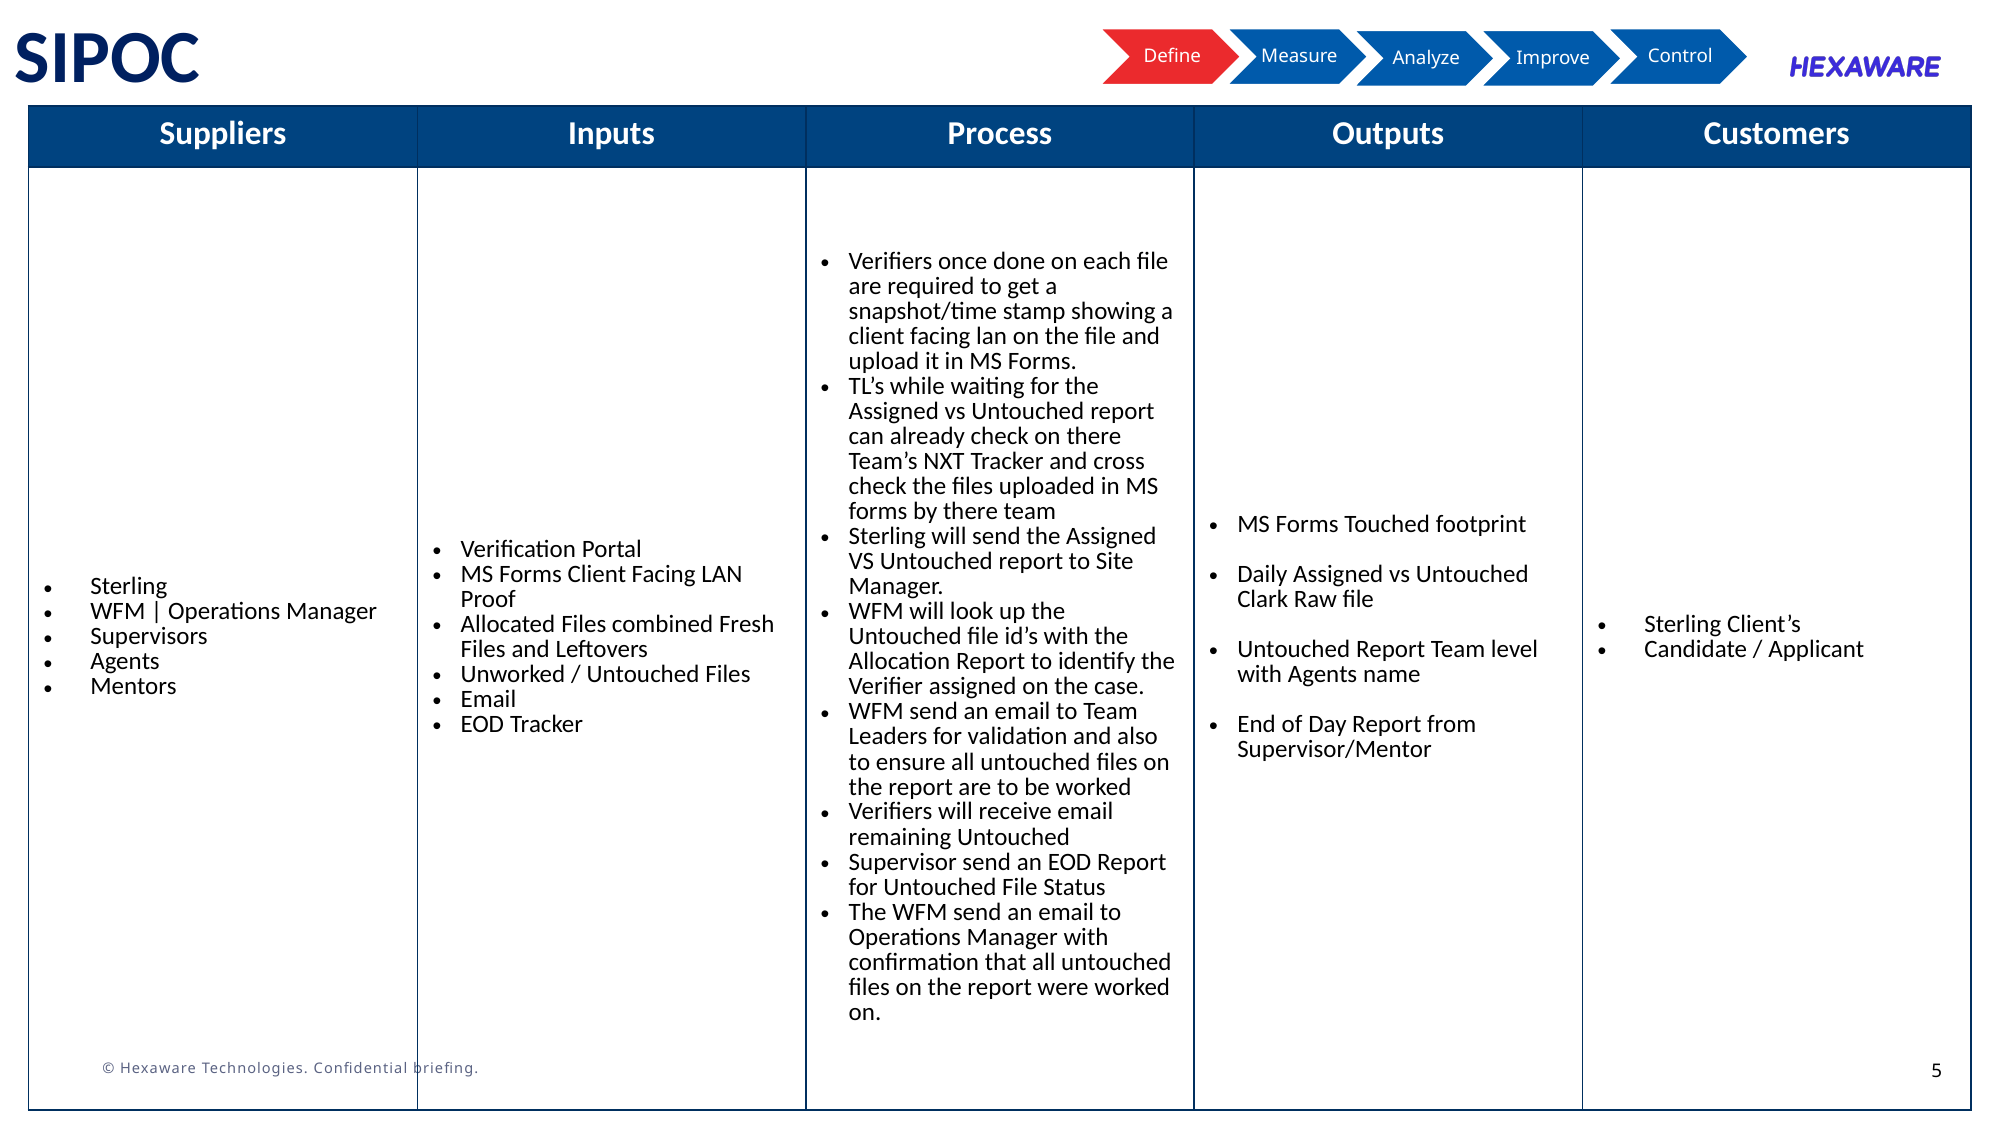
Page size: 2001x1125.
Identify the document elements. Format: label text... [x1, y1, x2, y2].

table_cell Sterling WFM | Operations Manager Supervisors Agents Mentors [29, 168, 417, 1109]
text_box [1099, 28, 1749, 89]
table_header Outputs [1195, 107, 1582, 166]
table_cell MS Forms Touched footprint Daily Assigned vs Untouched Clark Raw file Untouched Report Team level with Agents name End of Day Report from Supervisor/Mentor [1195, 168, 1582, 1109]
table_cell Sterling Client’s Candidate / Applicant [1583, 168, 1970, 1109]
table_cell Verification Portal MS Forms Client Facing LAN Proof Allocated Files combined Fresh Files and Leftovers Unworked / Untouched Files Email EOD Tracker [418, 168, 805, 1109]
table_header Suppliers [29, 107, 417, 166]
table_header Customers [1583, 107, 1970, 166]
text_box SIPOC [0, 0, 2000, 105]
table_header Process [807, 107, 1193, 166]
table_cell Verifiers once done on each file are required to get a snapshot/time stamp showing a client facing lan on the file and upload it in MS Forms. TL’s while waiting for the Assigned vs Untouched report can already check on there Team’s NXT Tracker and cross check the files uploaded in MS forms by there team Sterling will send the Assigned VS Untouched report to Site Manager. WFM will look up the Untouched file id’s with the Allocation Report to identify the Verifier assigned on the case. WFM send an email to Team Leaders for validation and also to ensure all untouched files on the report are to be worked Verifiers will receive email remaining Untouched Supervisor send an EOD Report for Untouched File Status The WFM send an email to Operations Manager with confirmation that all untouched files on the report were worked on. [807, 168, 1193, 1109]
table_header Inputs [418, 107, 805, 166]
